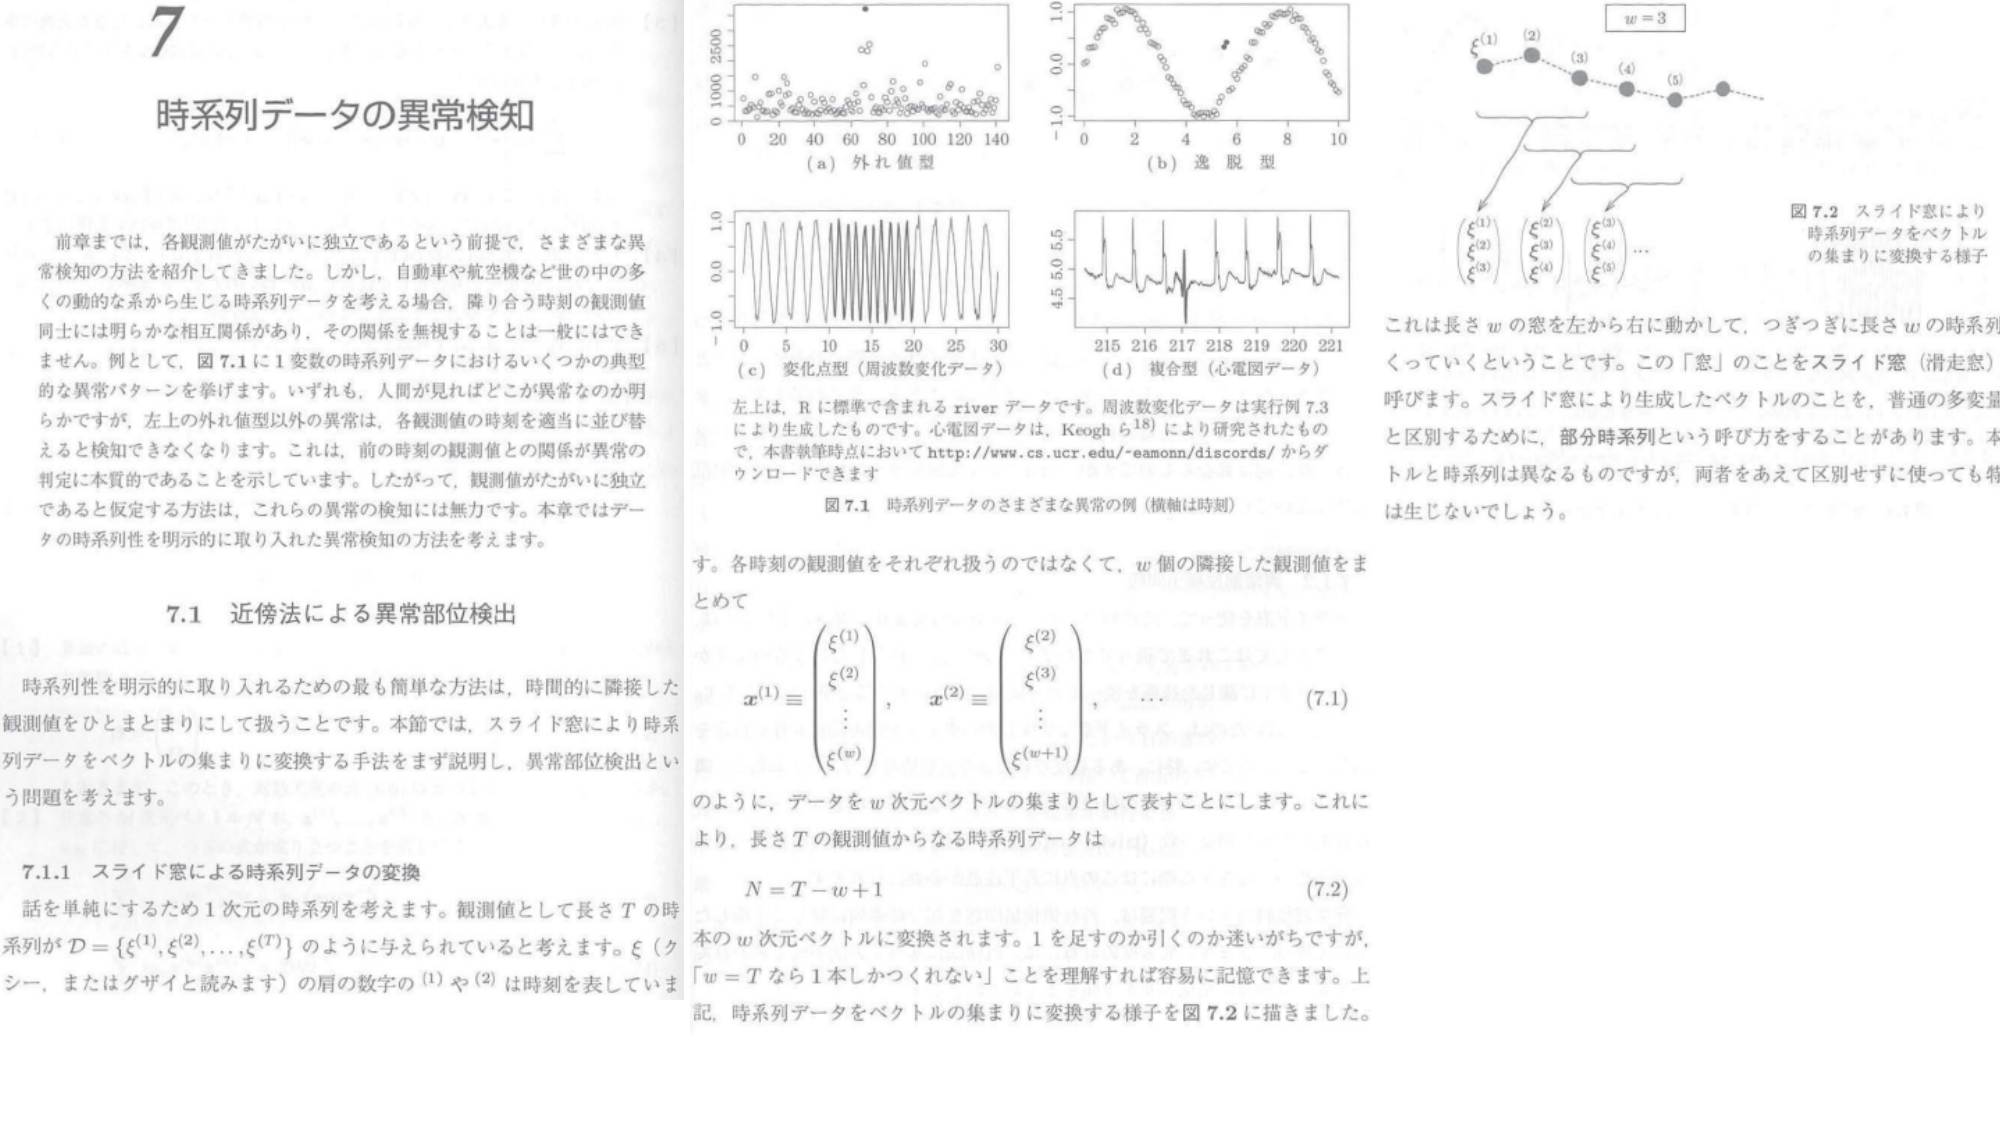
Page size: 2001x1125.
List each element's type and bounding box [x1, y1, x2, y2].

picture [1380, 0, 2000, 525]
picture [690, 0, 1374, 1035]
picture [0, 0, 684, 1000]
